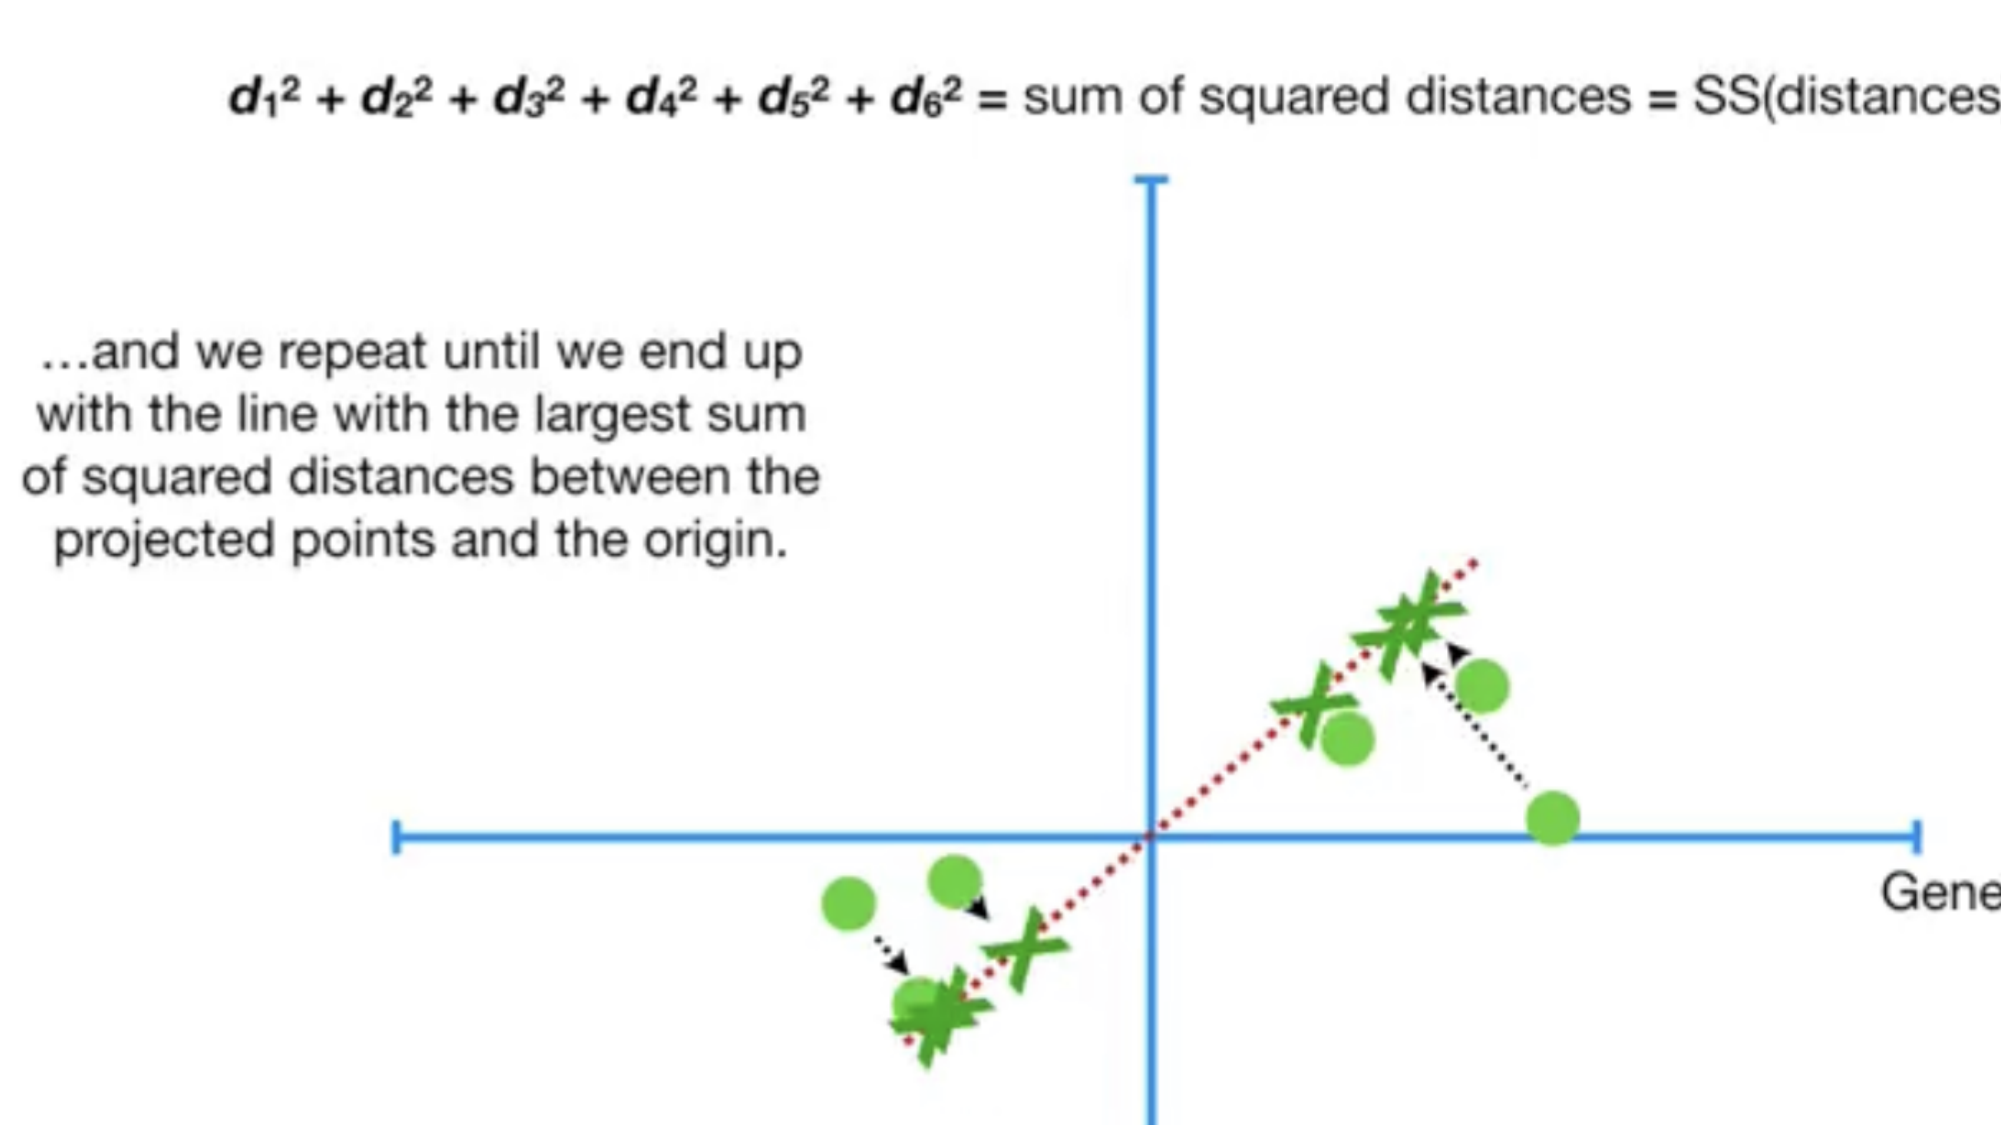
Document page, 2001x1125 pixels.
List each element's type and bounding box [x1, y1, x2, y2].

list [0, 0, 2000, 1125]
